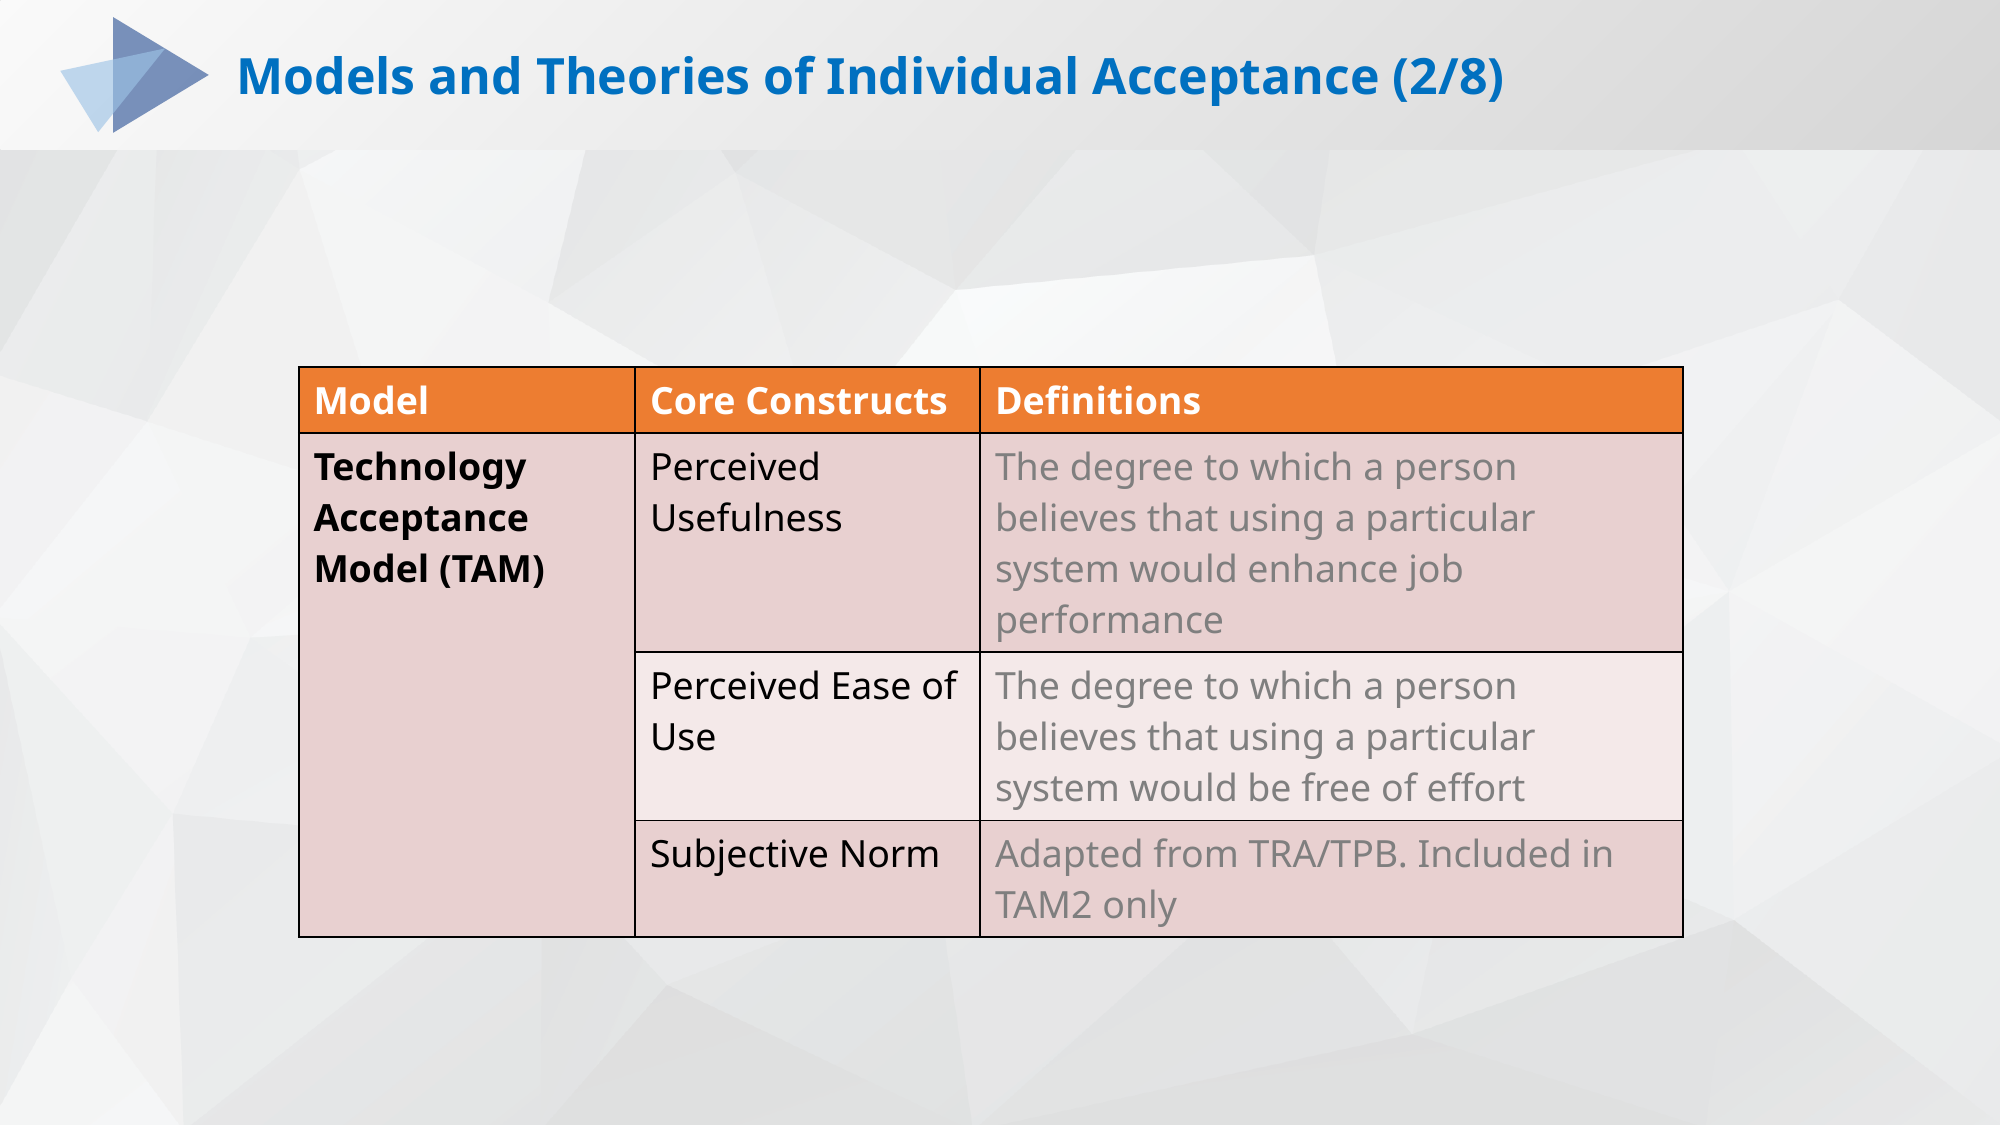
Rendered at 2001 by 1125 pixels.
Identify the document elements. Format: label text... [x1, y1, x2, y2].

table_cell Adapted from TRA/TPB. Included in TAM2 only [981, 821, 1682, 936]
text_box Models and Theories of Individual Acceptance (2/8) [221, 37, 1988, 112]
table_cell Perceived Usefulness [636, 434, 979, 651]
table_cell Perceived Ease of Use [636, 653, 979, 820]
text_box [0, 0, 2000, 151]
table_cell Technology Acceptance Model (TAM) [300, 434, 634, 936]
table_header Definitions [981, 368, 1682, 432]
table_cell Subjective Norm [636, 821, 979, 936]
table_header Model [300, 368, 634, 432]
table_cell The degree to which a person believes that using a particular system would be free of effort [981, 653, 1682, 820]
table_cell The degree to which a person believes that using a particular system would enhance job performance [981, 434, 1682, 651]
picture [0, 151, 2000, 1125]
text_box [71, 17, 209, 133]
table_header Core Constructs [636, 368, 979, 432]
